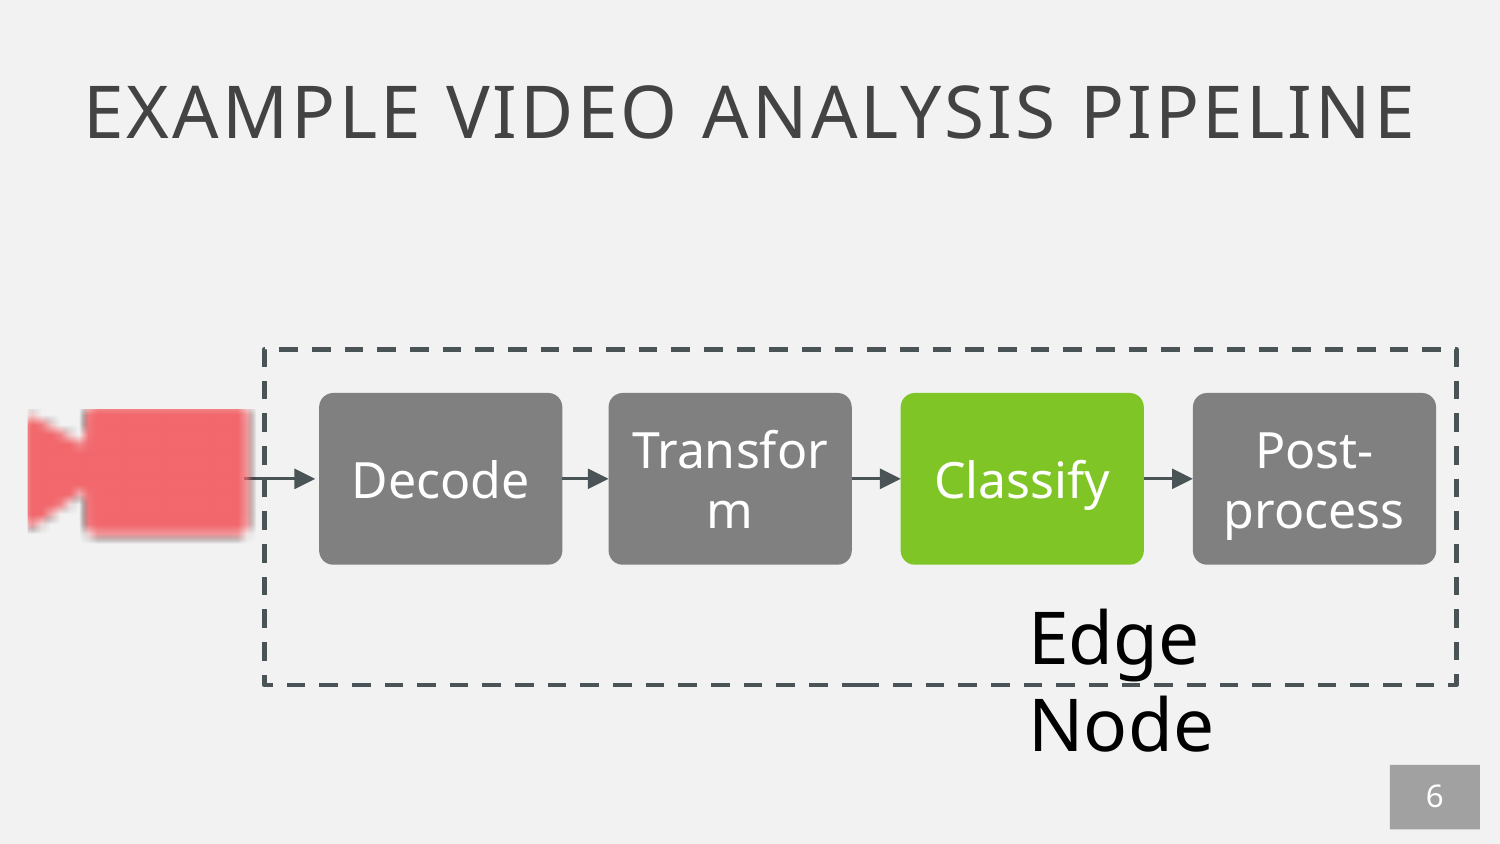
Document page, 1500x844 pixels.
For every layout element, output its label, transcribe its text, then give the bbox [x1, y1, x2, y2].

title Example video analysis pipeline [49, 58, 1451, 179]
picture [27, 408, 261, 549]
text_box Edge Node [1013, 576, 1324, 636]
text_box Transform [608, 392, 852, 565]
text_box Post-process [1192, 392, 1437, 565]
text_box Decode [319, 392, 563, 565]
text_box Classify [900, 392, 1144, 565]
text_box [264, 349, 1457, 685]
slide_number 6 [1389, 764, 1480, 830]
